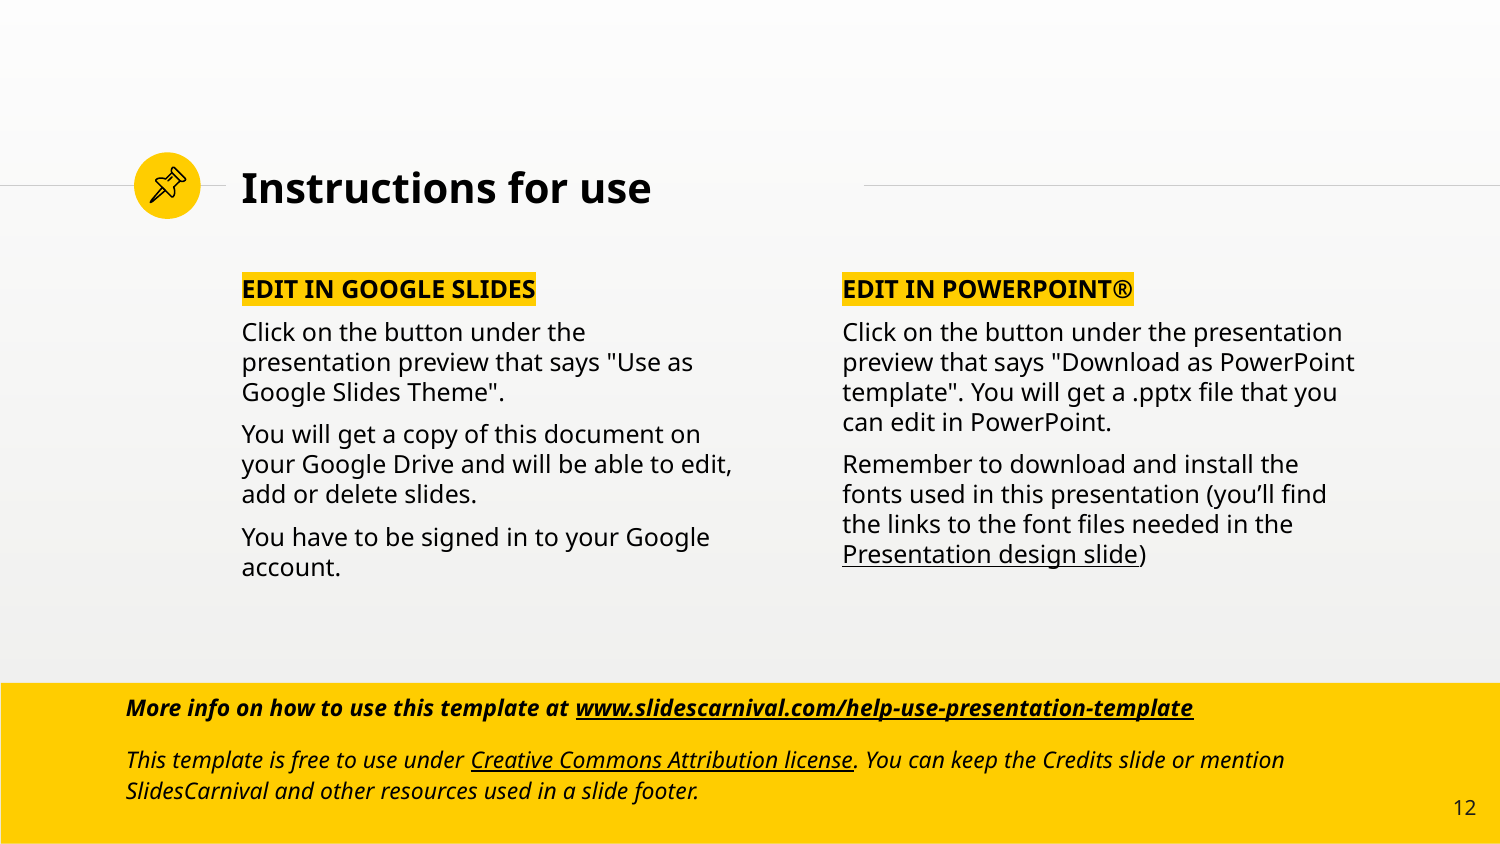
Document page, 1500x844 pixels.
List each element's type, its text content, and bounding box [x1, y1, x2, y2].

text_box [0, 682, 1500, 844]
text_box More info on how to use this template at www.slidescarnival.com/help-use-presentation-template This template is free to use under Creative Commons Attribution license. You can keep the Credits slide or mention SlidesCarnival and other resources used in a slide footer. [110, 678, 1398, 814]
title Instructions for use [226, 151, 863, 223]
text_box EDIT IN GOOGLE SLIDES Click on the button under the presentation preview that says "Use as Google Slides Theme". You will get a copy of this document on your Google Drive and will be able to edit, add or delete slides. You have to be signed in to your Google account. [226, 258, 756, 621]
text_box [150, 166, 186, 203]
text_box EDIT IN POWERPOINT® Click on the button under the presentation preview that says "Download as PowerPoint template". You will get a .pptx file that you can edit in PowerPoint. Remember to download and install the fonts used in this presentation (you’ll find the links to the font files needed in the Presentation design slide) [827, 258, 1380, 621]
slide_number 12 [1401, 779, 1492, 844]
